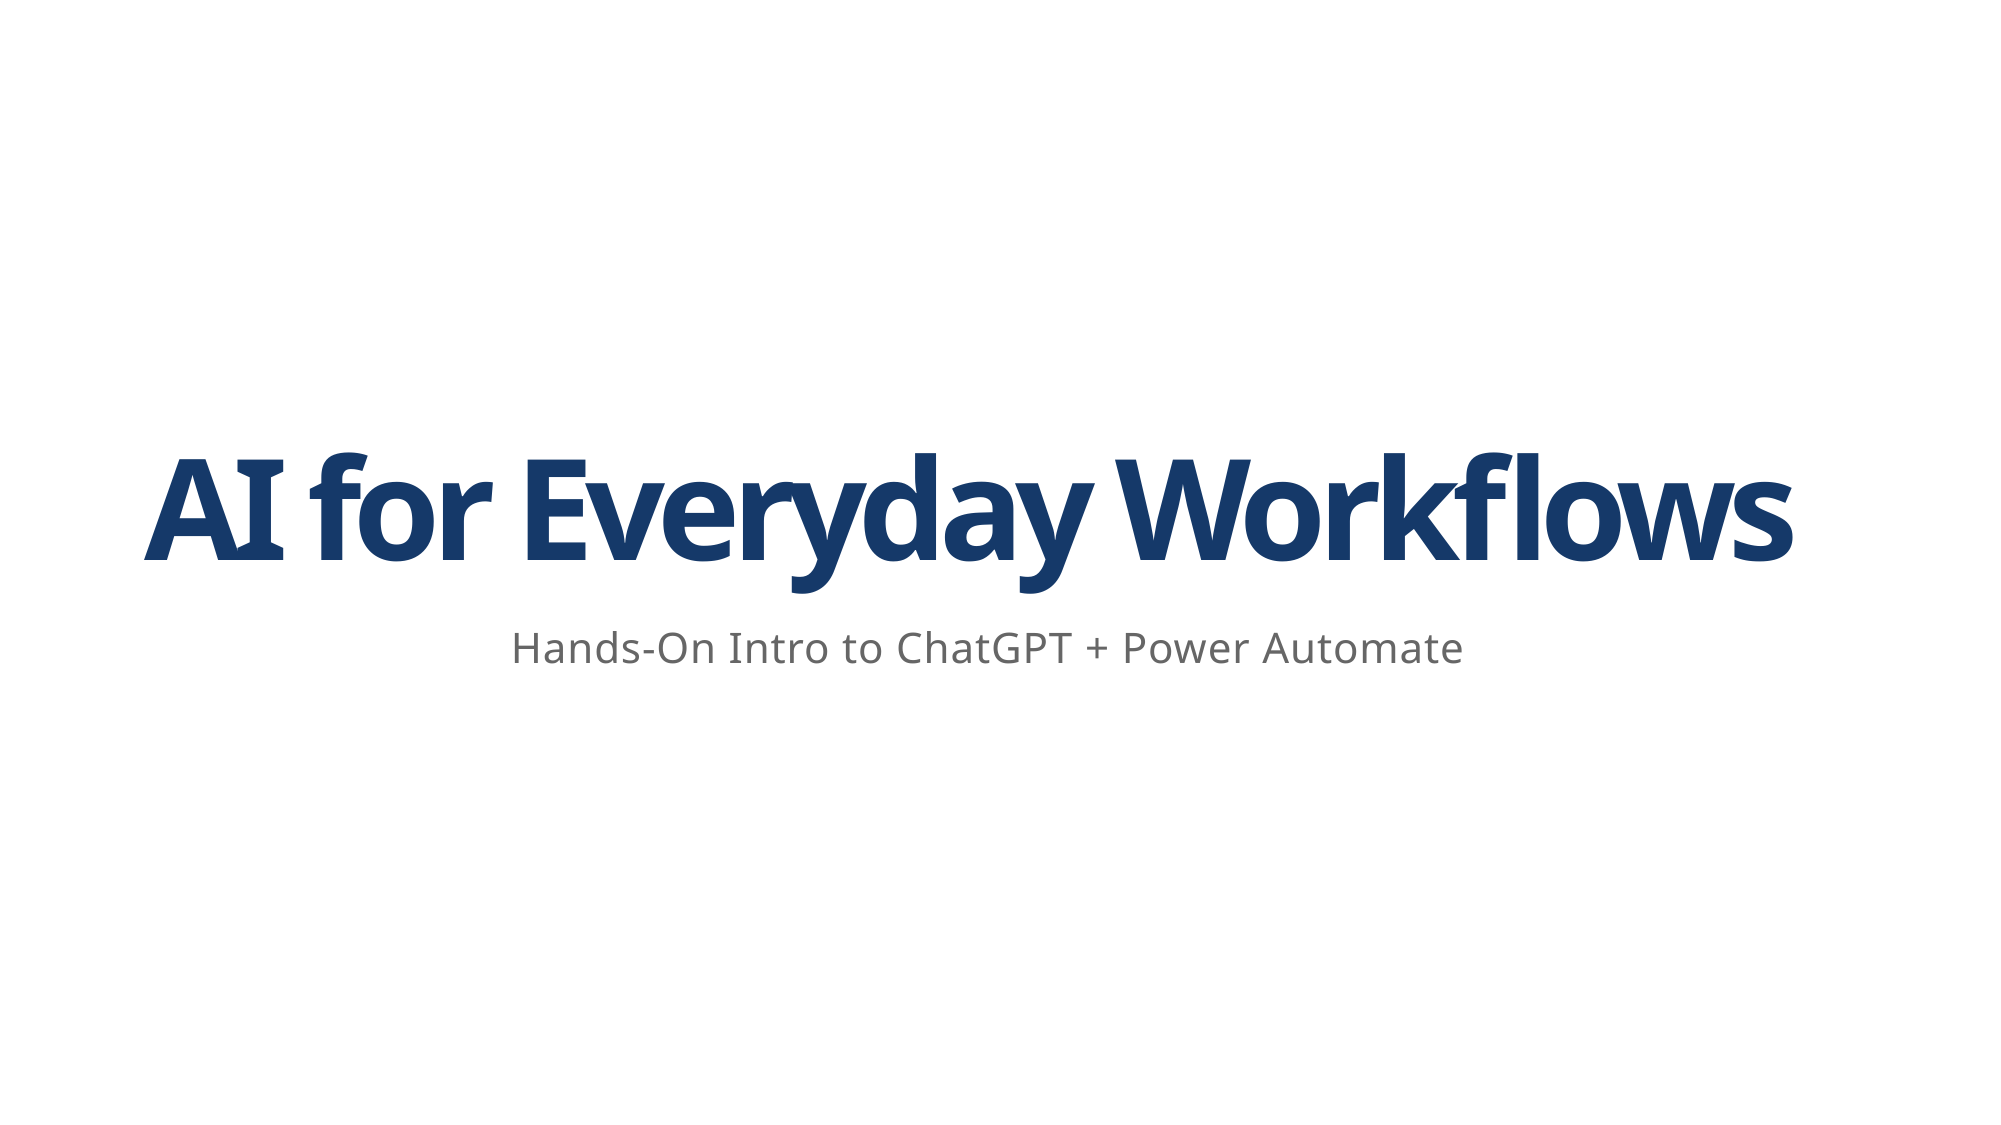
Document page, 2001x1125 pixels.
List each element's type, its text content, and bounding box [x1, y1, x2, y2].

text_box Hands-On Intro to ChatGPT + Power Automate [103, 615, 1897, 672]
text_box AI for Everyday Workflows [103, 450, 1897, 588]
